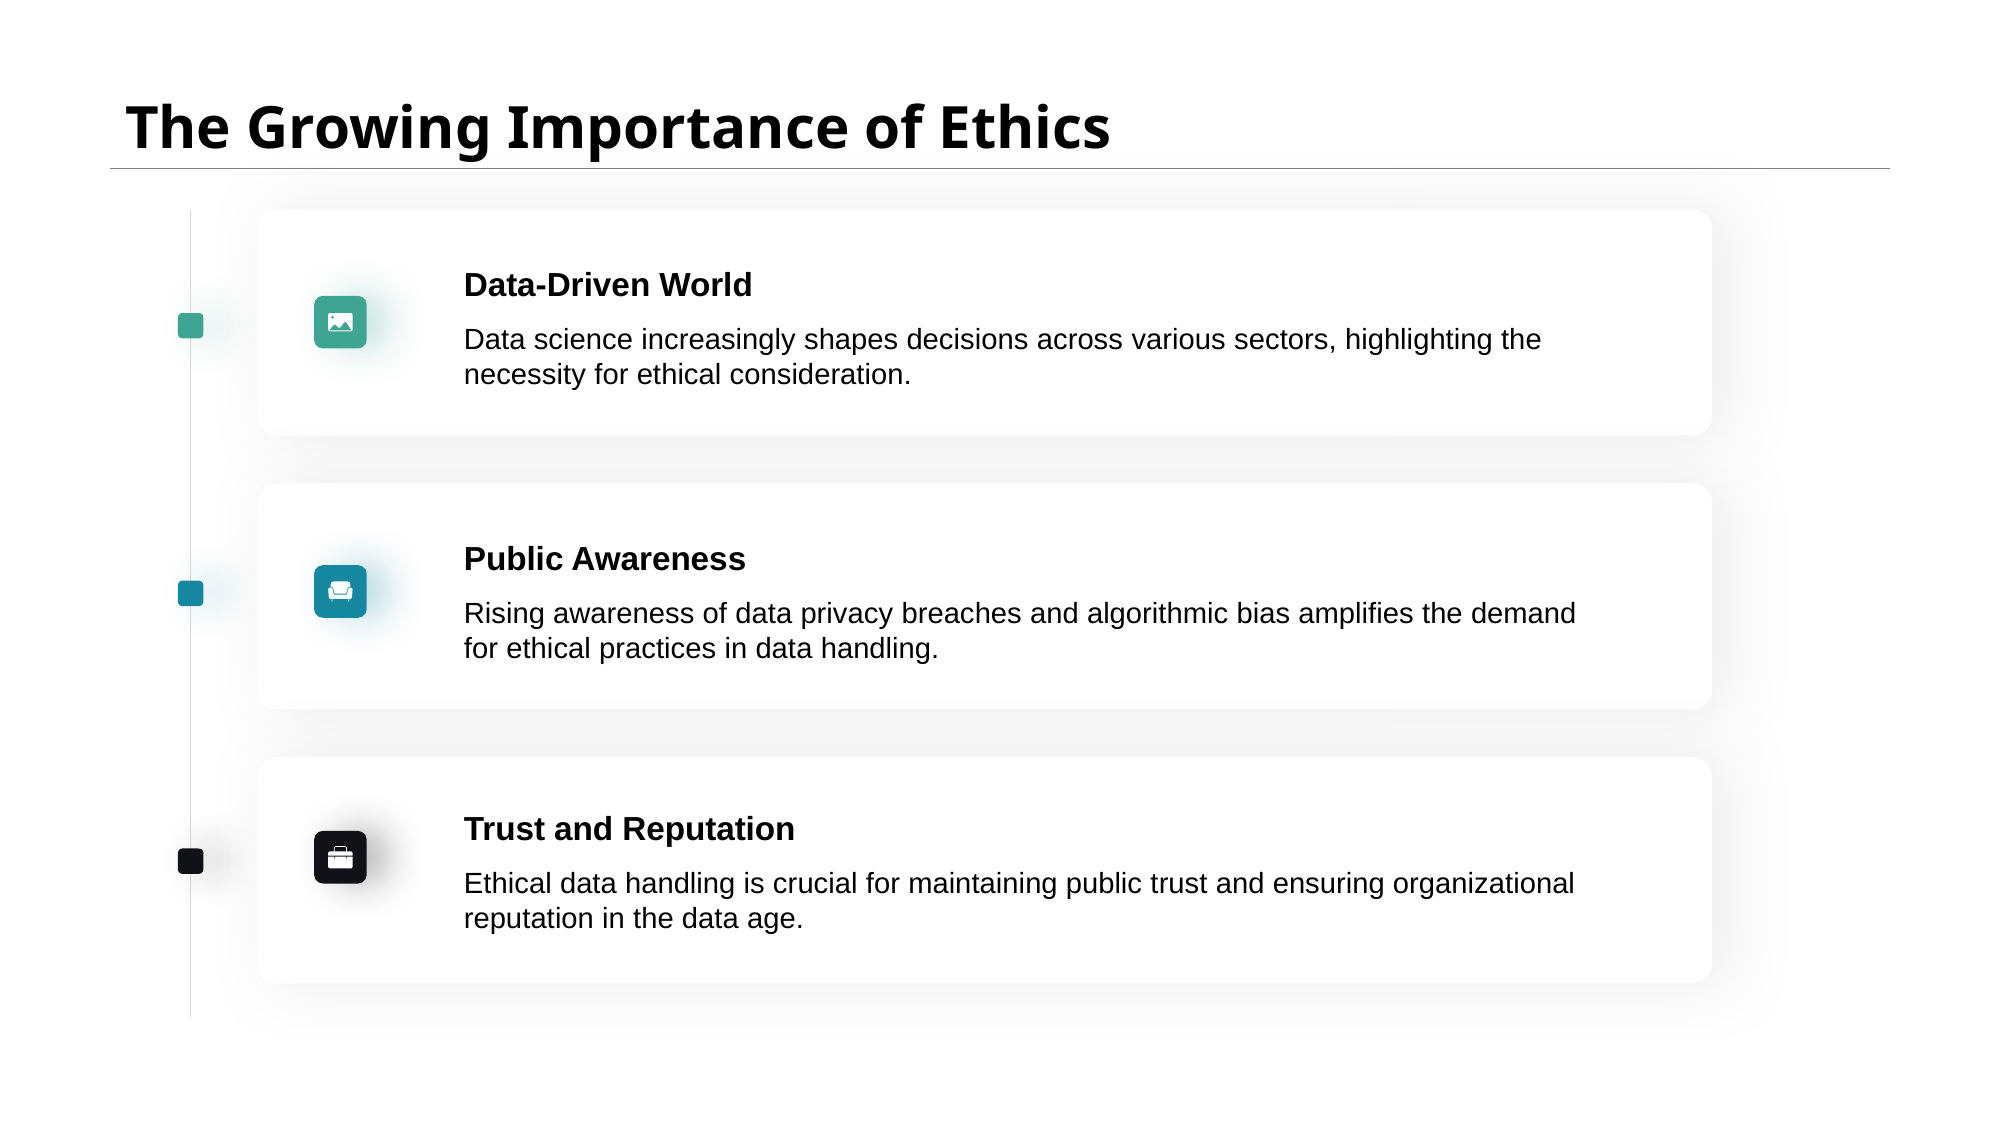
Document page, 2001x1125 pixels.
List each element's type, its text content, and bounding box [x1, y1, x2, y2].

text_box Data science increasingly shapes decisions across various sectors, highlighting the necessity for ethical consideration. [448, 313, 1602, 398]
text_box [195, 848, 204, 874]
text_box Public Awareness [448, 529, 1602, 585]
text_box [313, 564, 367, 618]
text_box [257, 757, 1713, 984]
text_box Data-Driven World [448, 255, 1602, 311]
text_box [313, 830, 367, 884]
title The Growing Importance of Ethics [109, 0, 1890, 169]
text_box [177, 848, 186, 874]
text_box [177, 312, 186, 339]
text_box [257, 483, 1713, 710]
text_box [313, 295, 367, 349]
text_box [257, 209, 1713, 436]
text_box [195, 313, 204, 339]
text_box [195, 580, 204, 607]
text_box Trust and Reputation [448, 799, 1602, 855]
text_box [177, 580, 186, 607]
text_box Ethical data handling is crucial for maintaining public trust and ensuring organizational reputation in the data age. [448, 857, 1602, 942]
text_box Rising awareness of data privacy breaches and algorithmic bias amplifies the demand for ethical practices in data handling. [448, 586, 1602, 672]
